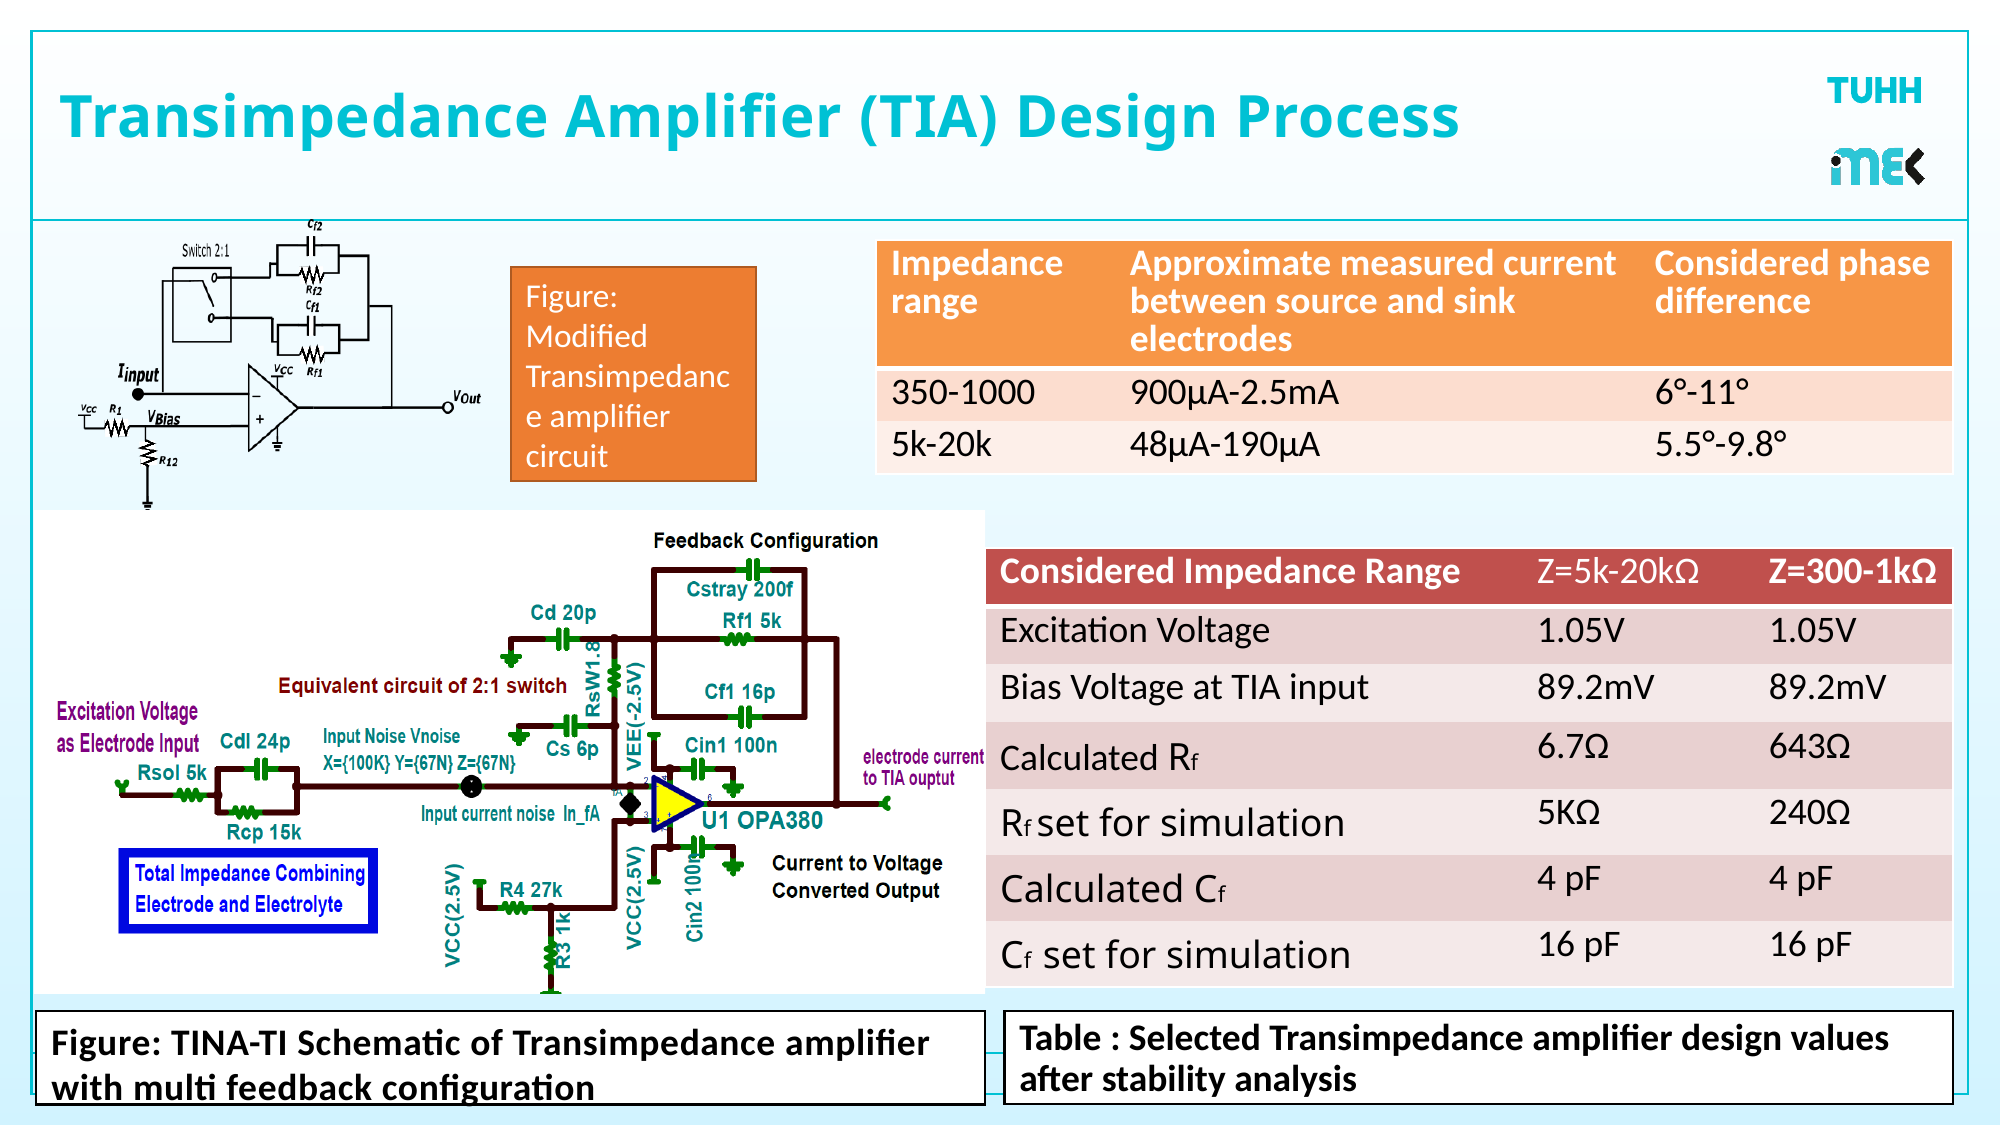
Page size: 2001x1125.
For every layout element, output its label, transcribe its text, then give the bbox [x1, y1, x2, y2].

table_cell 240Ω [1754, 789, 1952, 855]
table_cell 4 pF [1754, 855, 1952, 921]
table_cell Excitation Voltage [986, 609, 1522, 664]
table_cell 1.05V [1522, 609, 1754, 664]
table_cell 5k-20k [877, 421, 1115, 473]
table_cell 350-1000 [877, 371, 1115, 421]
table_cell 643Ω [1754, 722, 1952, 789]
title Transimpedance Amplifier (TIA) Design Process [59, 40, 1643, 194]
table_cell 6°-11° [1640, 371, 1952, 421]
table_cell 16 pF [1754, 921, 1952, 986]
table_cell 4 pF [1522, 855, 1754, 921]
table_cell Calculated Rf [986, 722, 1522, 789]
table_cell 900μA-2.5mA [1115, 371, 1640, 421]
table_cell 1.05V [1754, 609, 1952, 664]
table_header Considered Impedance Range [986, 549, 1522, 604]
table_cell 89.2mV [1754, 664, 1952, 722]
text_box Figure: Modified Transimpedance amplifier circuit [510, 266, 757, 482]
picture [34, 219, 986, 994]
table_cell Cf set for simulation [986, 921, 1522, 986]
table_cell 48μA-190μA [1115, 421, 1640, 473]
table_header Impedance range [877, 241, 1115, 366]
table_header Considered phase difference [1640, 241, 1952, 366]
table_header Approximate measured current between source and sink electrodes [1115, 241, 1640, 366]
text_box Table : Selected Transimpedance amplifier design values after stability analysis [1004, 1010, 1954, 1105]
table_cell 6.7Ω [1522, 722, 1754, 789]
table_cell 5KΩ [1522, 789, 1754, 855]
table_cell Calculated Cf [986, 855, 1522, 921]
table_cell Bias Voltage at TIA input [986, 664, 1522, 722]
table_cell 89.2mV [1522, 664, 1754, 722]
table_header Z=5k-20kΩ [1522, 549, 1754, 604]
table_cell 16 pF [1522, 921, 1754, 986]
list Figure: TINA-TI Schematic of Transimpedance amplifier with multi feedback configuration [36, 1010, 986, 1105]
table_cell Rf set for simulation [986, 789, 1522, 855]
picture [1827, 139, 1928, 198]
table_header Z=300-1kΩ [1754, 549, 1952, 604]
table_cell 5.5°-9.8° [1640, 421, 1952, 473]
